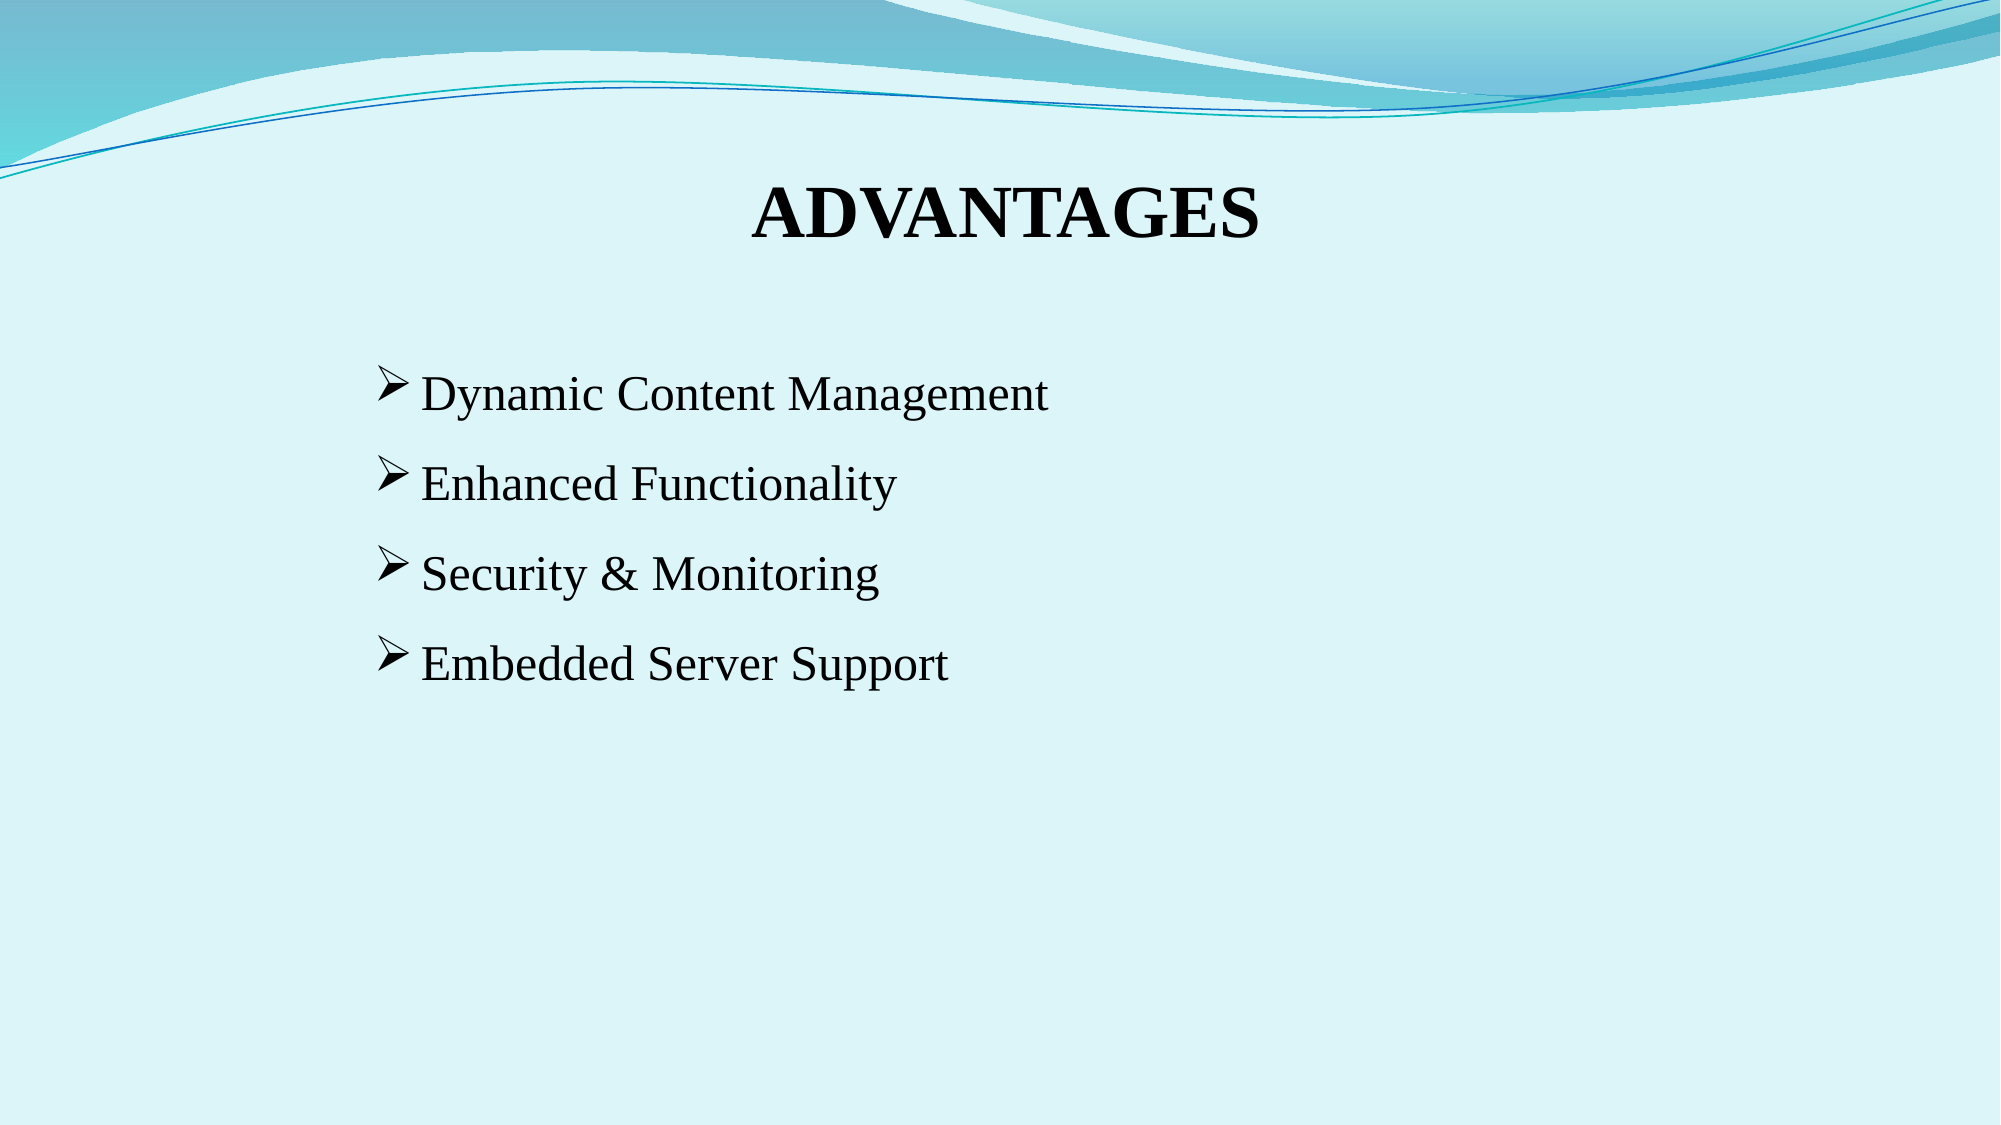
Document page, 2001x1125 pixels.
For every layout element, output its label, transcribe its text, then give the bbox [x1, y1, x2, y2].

text_box Dynamic Content Management Enhanced Functionality Security & Monitoring Embedded Server Support [358, 262, 1065, 990]
text_box ADVANTAGES [320, 154, 1711, 305]
